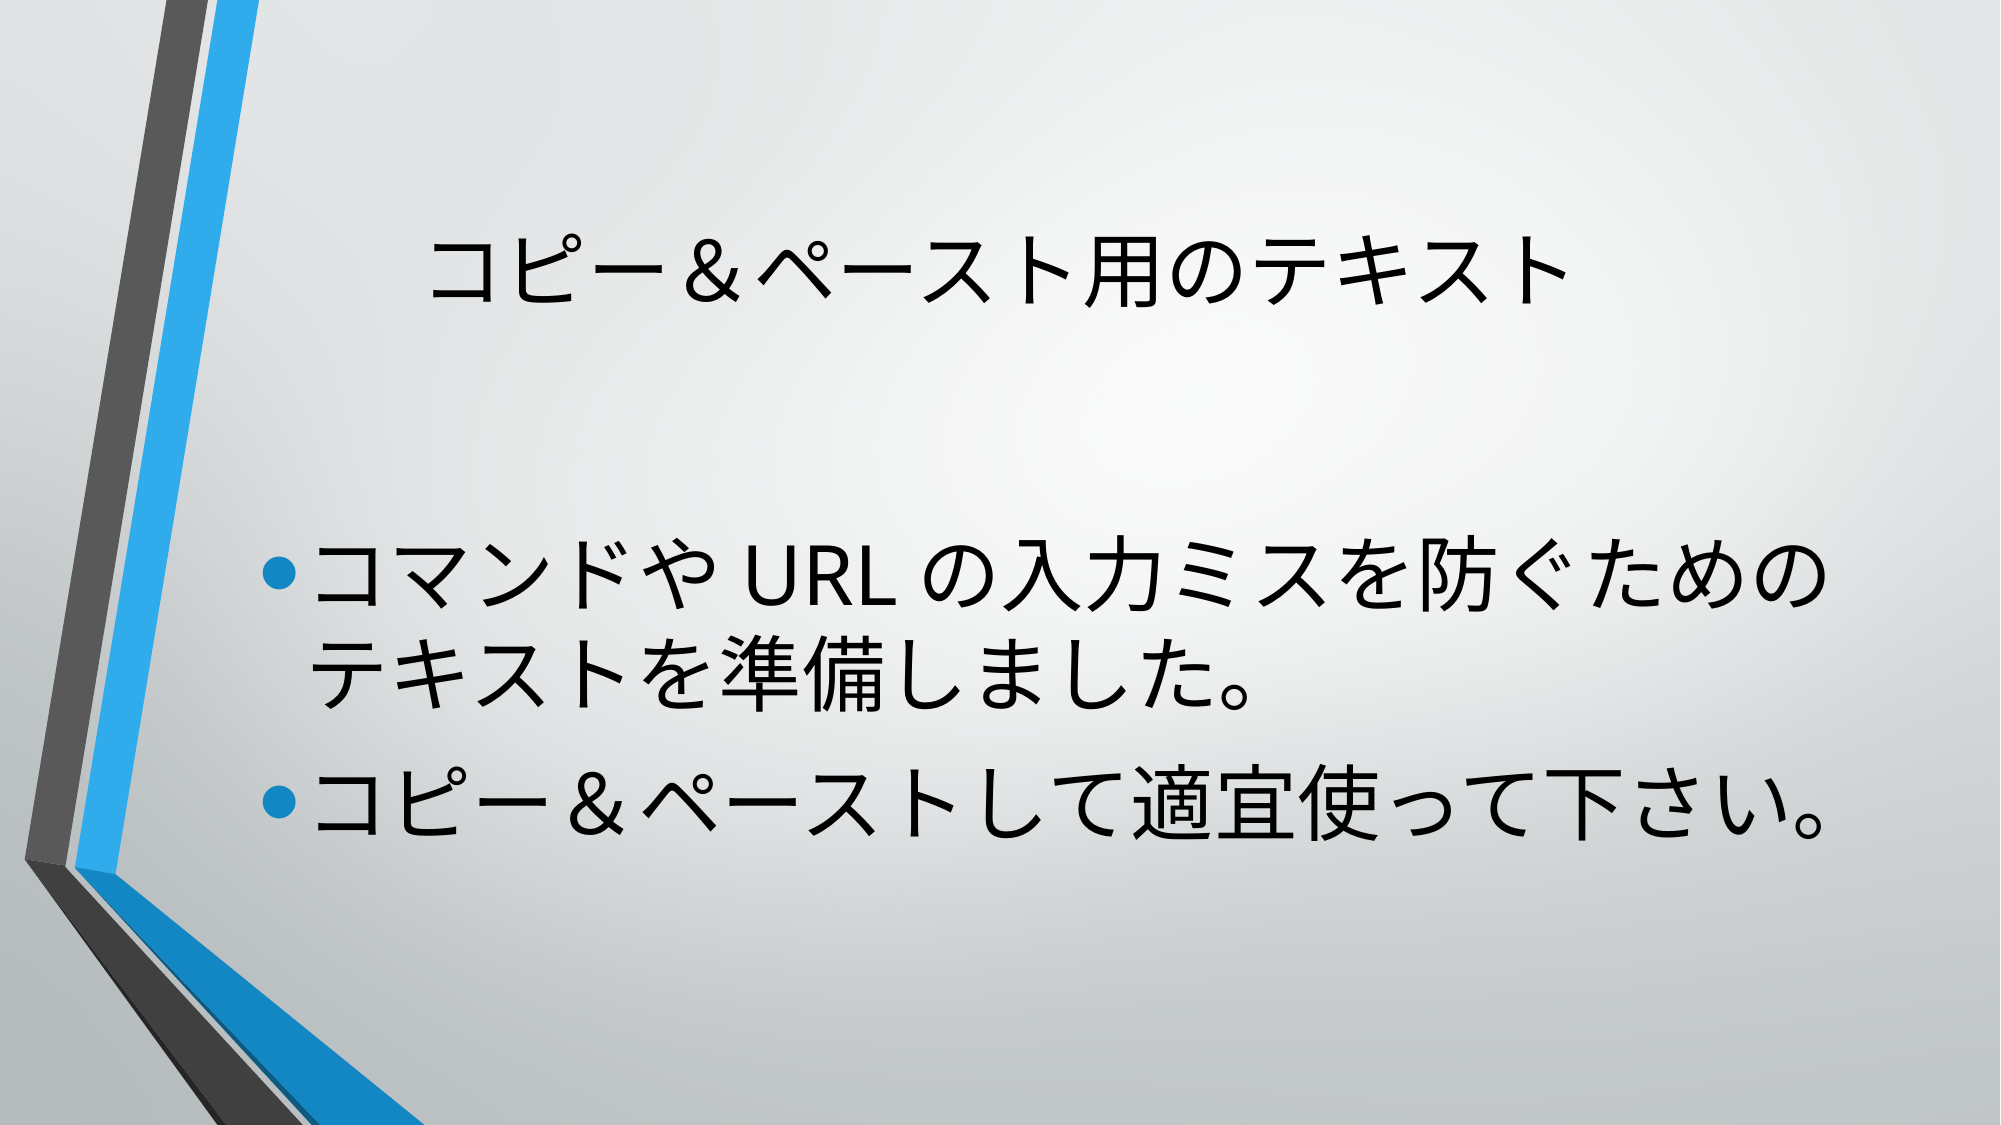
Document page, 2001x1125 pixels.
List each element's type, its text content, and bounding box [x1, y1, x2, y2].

title コピー＆ペースト用のテキスト [178, 124, 1822, 412]
list コマンドやURLの入力ミスを防ぐためのテキストを準備しました。 コピー＆ペーストして適宜使って下さい。 [243, 340, 1887, 1033]
